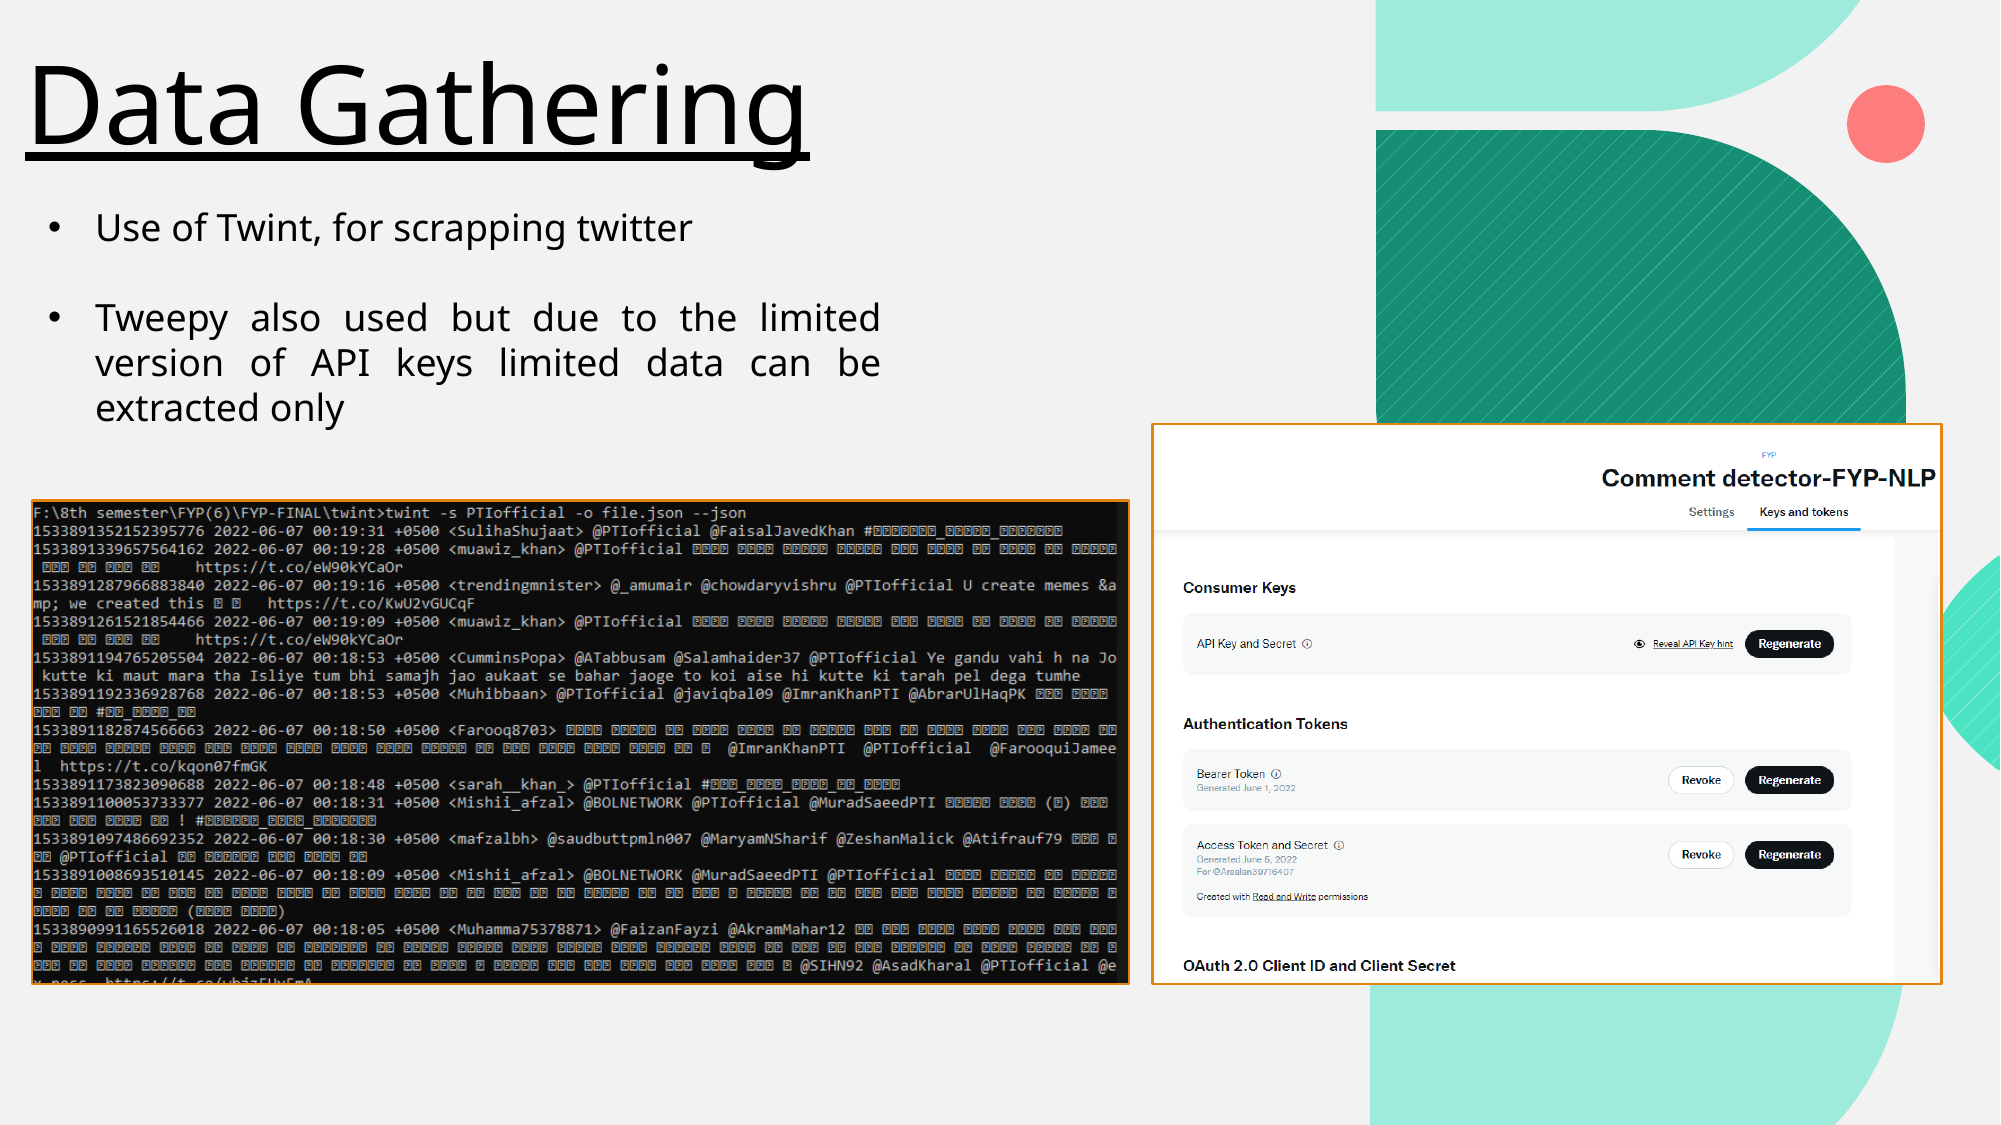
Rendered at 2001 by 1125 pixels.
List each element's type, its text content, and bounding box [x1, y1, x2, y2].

text_box Use of Twint, for scrapping twitter Tweepy also used but due to the limited version of API keys limited data can be extracted only [33, 196, 897, 499]
title Data Gathering [10, 29, 847, 176]
picture [33, 501, 1128, 983]
picture [1153, 425, 1941, 983]
